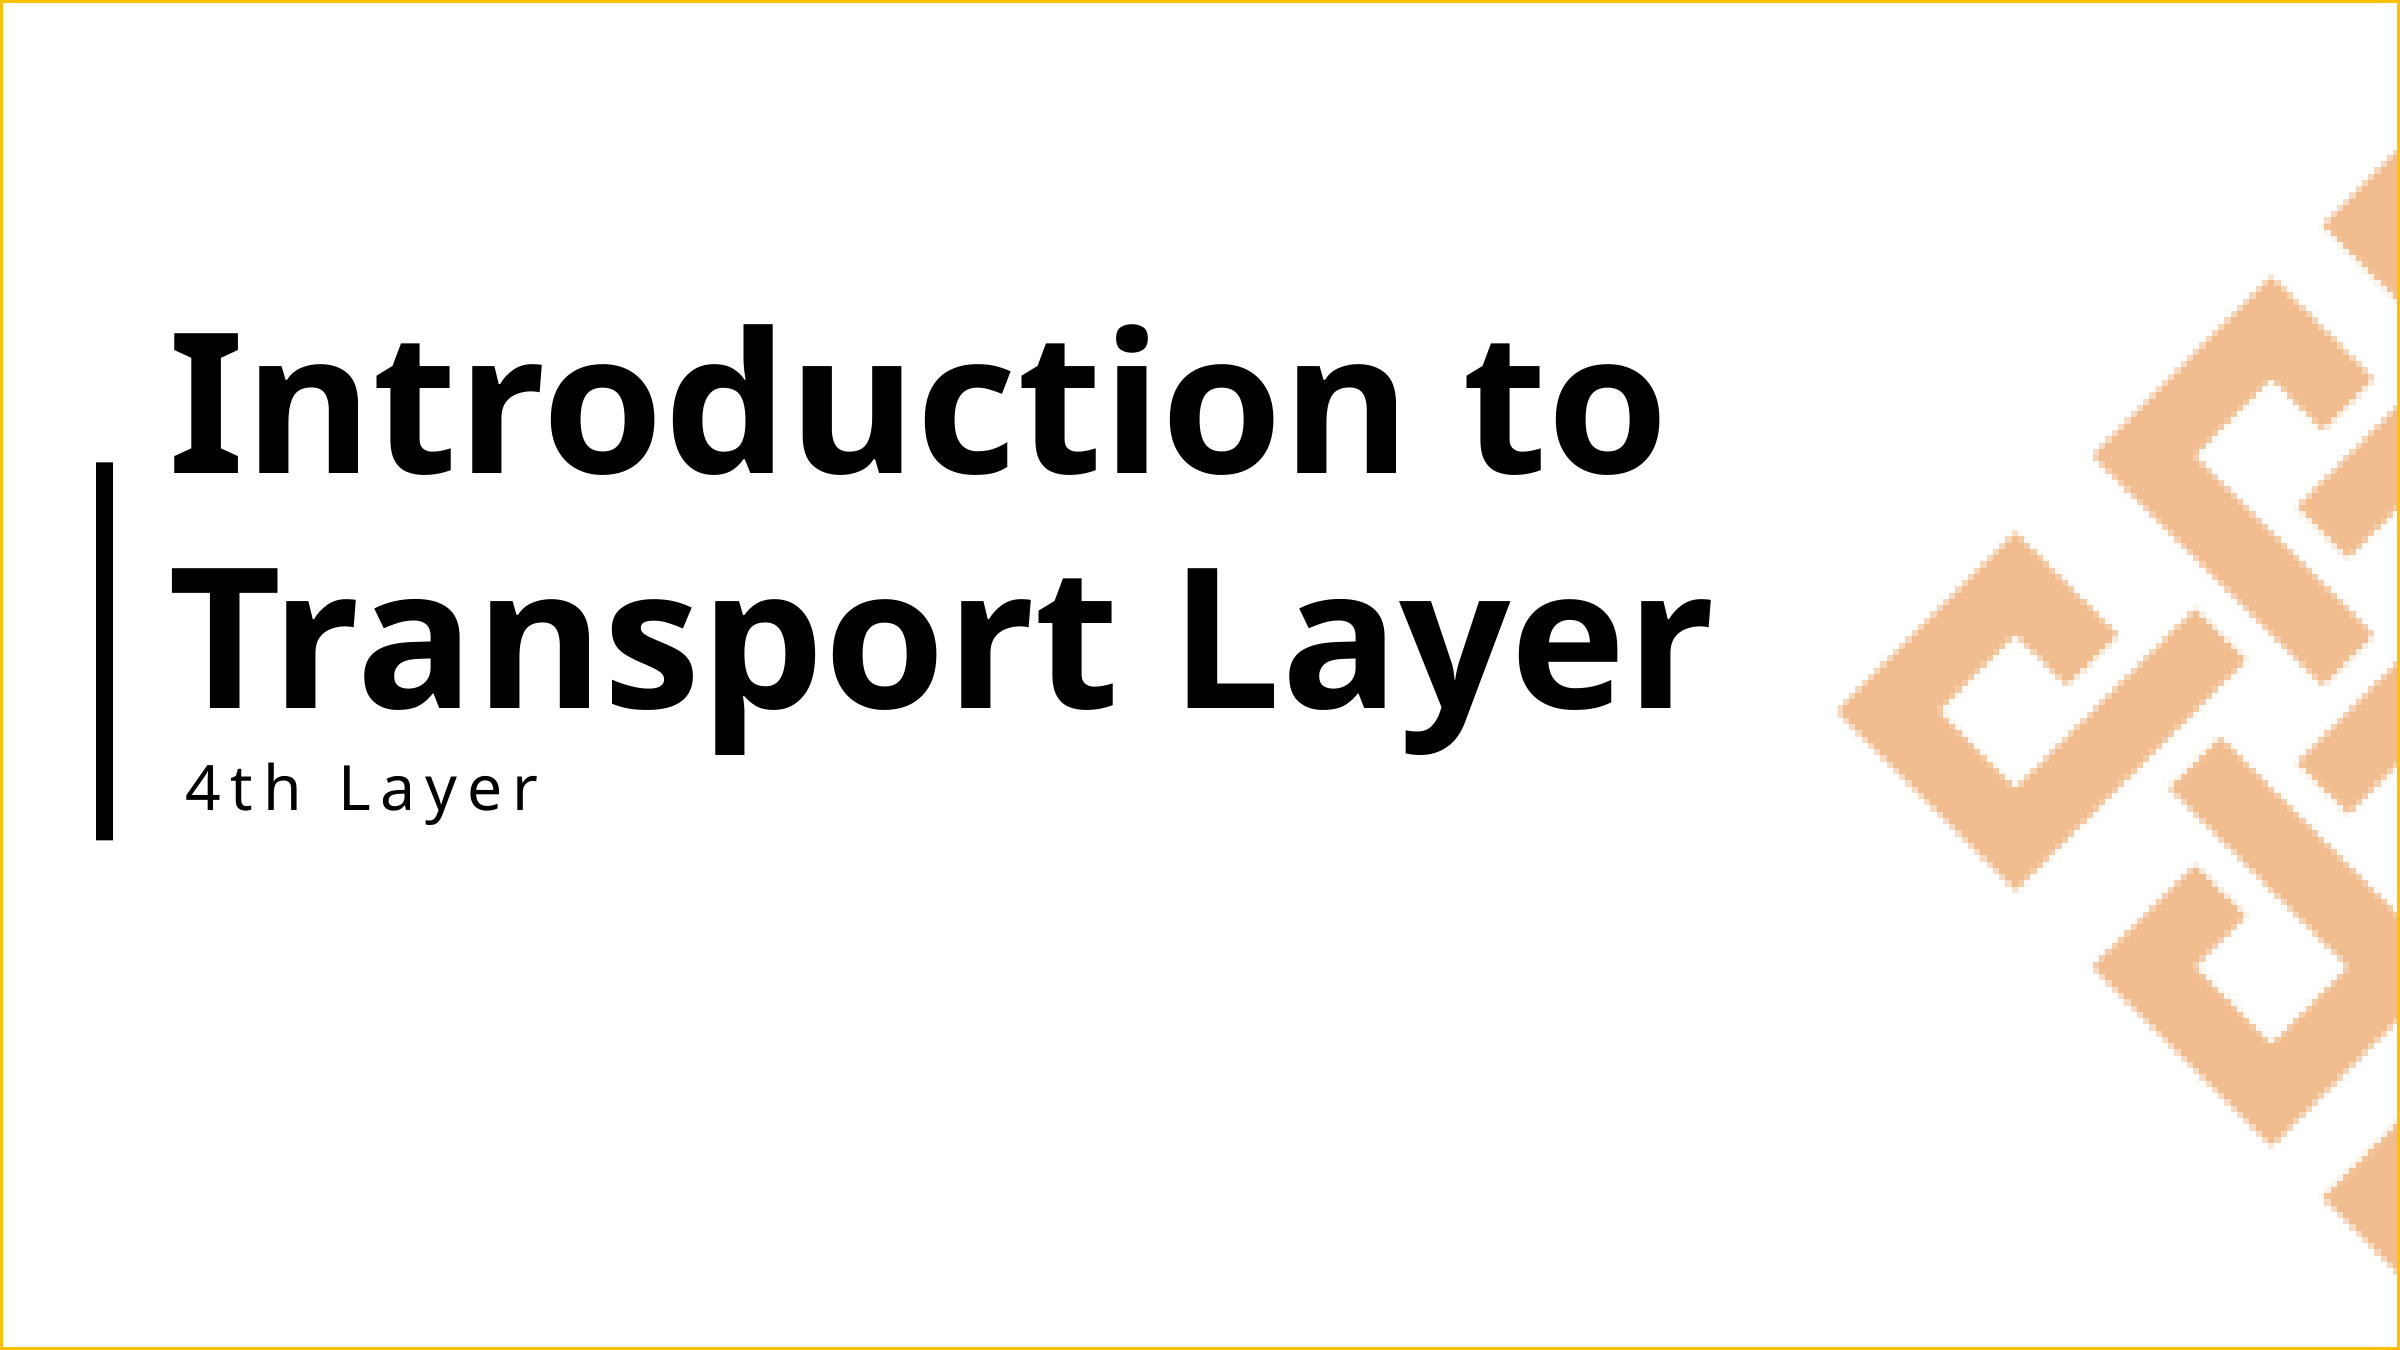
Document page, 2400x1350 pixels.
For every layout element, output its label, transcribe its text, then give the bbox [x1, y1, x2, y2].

list 4th Layer [167, 747, 1498, 828]
title Introduction to Transport Layer [150, 300, 2221, 727]
